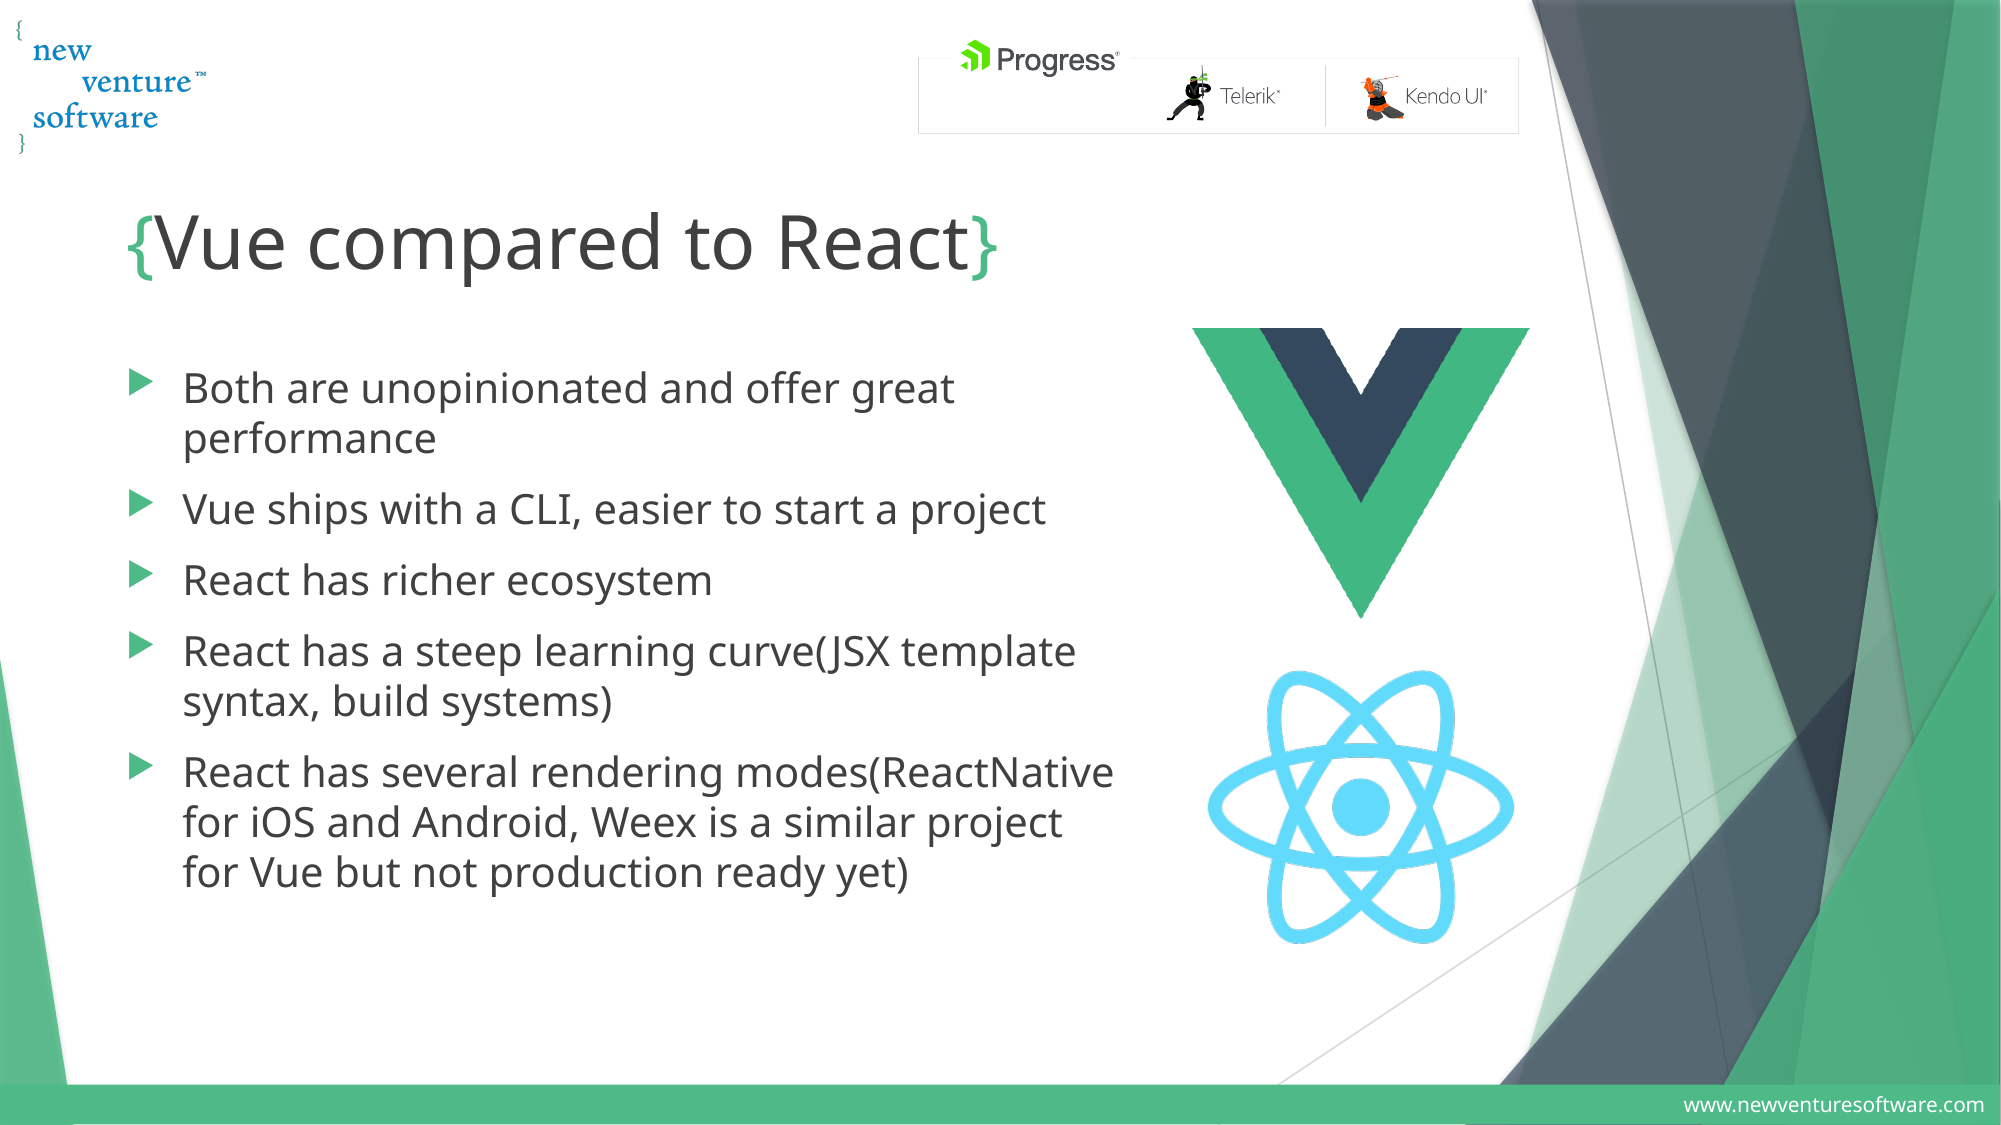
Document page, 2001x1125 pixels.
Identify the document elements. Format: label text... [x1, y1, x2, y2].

list Both are unopinionated and offer great performance Vue ships with a CLI, easier to start a project React has richer ecosystem React has a steep learning curve(JSX template syntax, build systems) React has several rendering modes(ReactNative for iOS and Android, Weex is a similar project for Vue but not production ready yet) [111, 354, 1102, 992]
picture [915, 39, 1522, 134]
picture [16, 20, 206, 154]
picture [1097, 219, 1624, 995]
title {Vue compared to React} [111, 187, 1522, 317]
